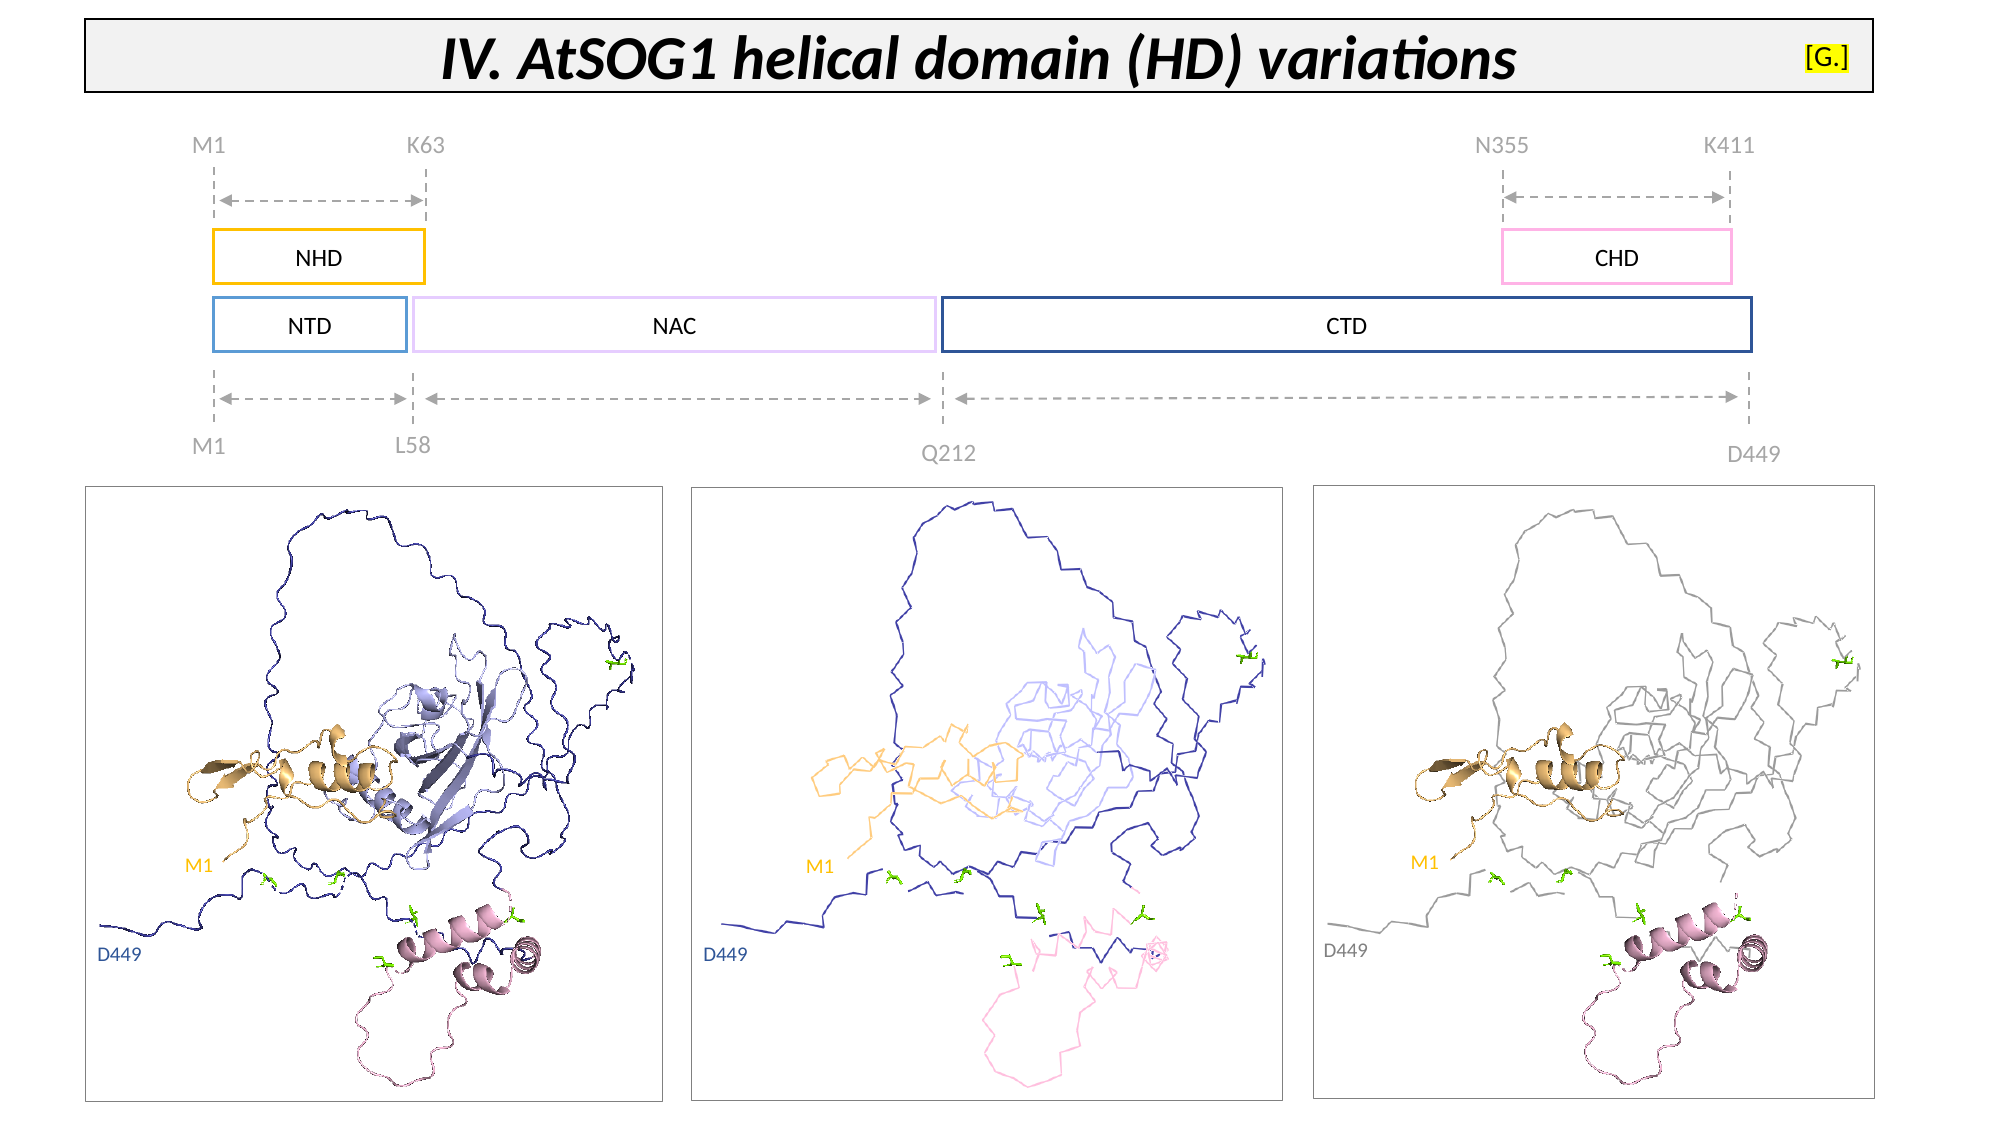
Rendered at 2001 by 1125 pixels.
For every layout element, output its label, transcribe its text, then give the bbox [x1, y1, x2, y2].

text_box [85, 486, 663, 1101]
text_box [1311, 485, 1874, 1099]
text_box [G.] [1747, 29, 1871, 80]
slide_number 30 [1412, 1099, 1863, 1103]
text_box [691, 487, 1283, 1101]
text_box IV. AtSOG1 helical domain (HD) variations [84, 18, 1874, 93]
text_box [177, 120, 1797, 476]
